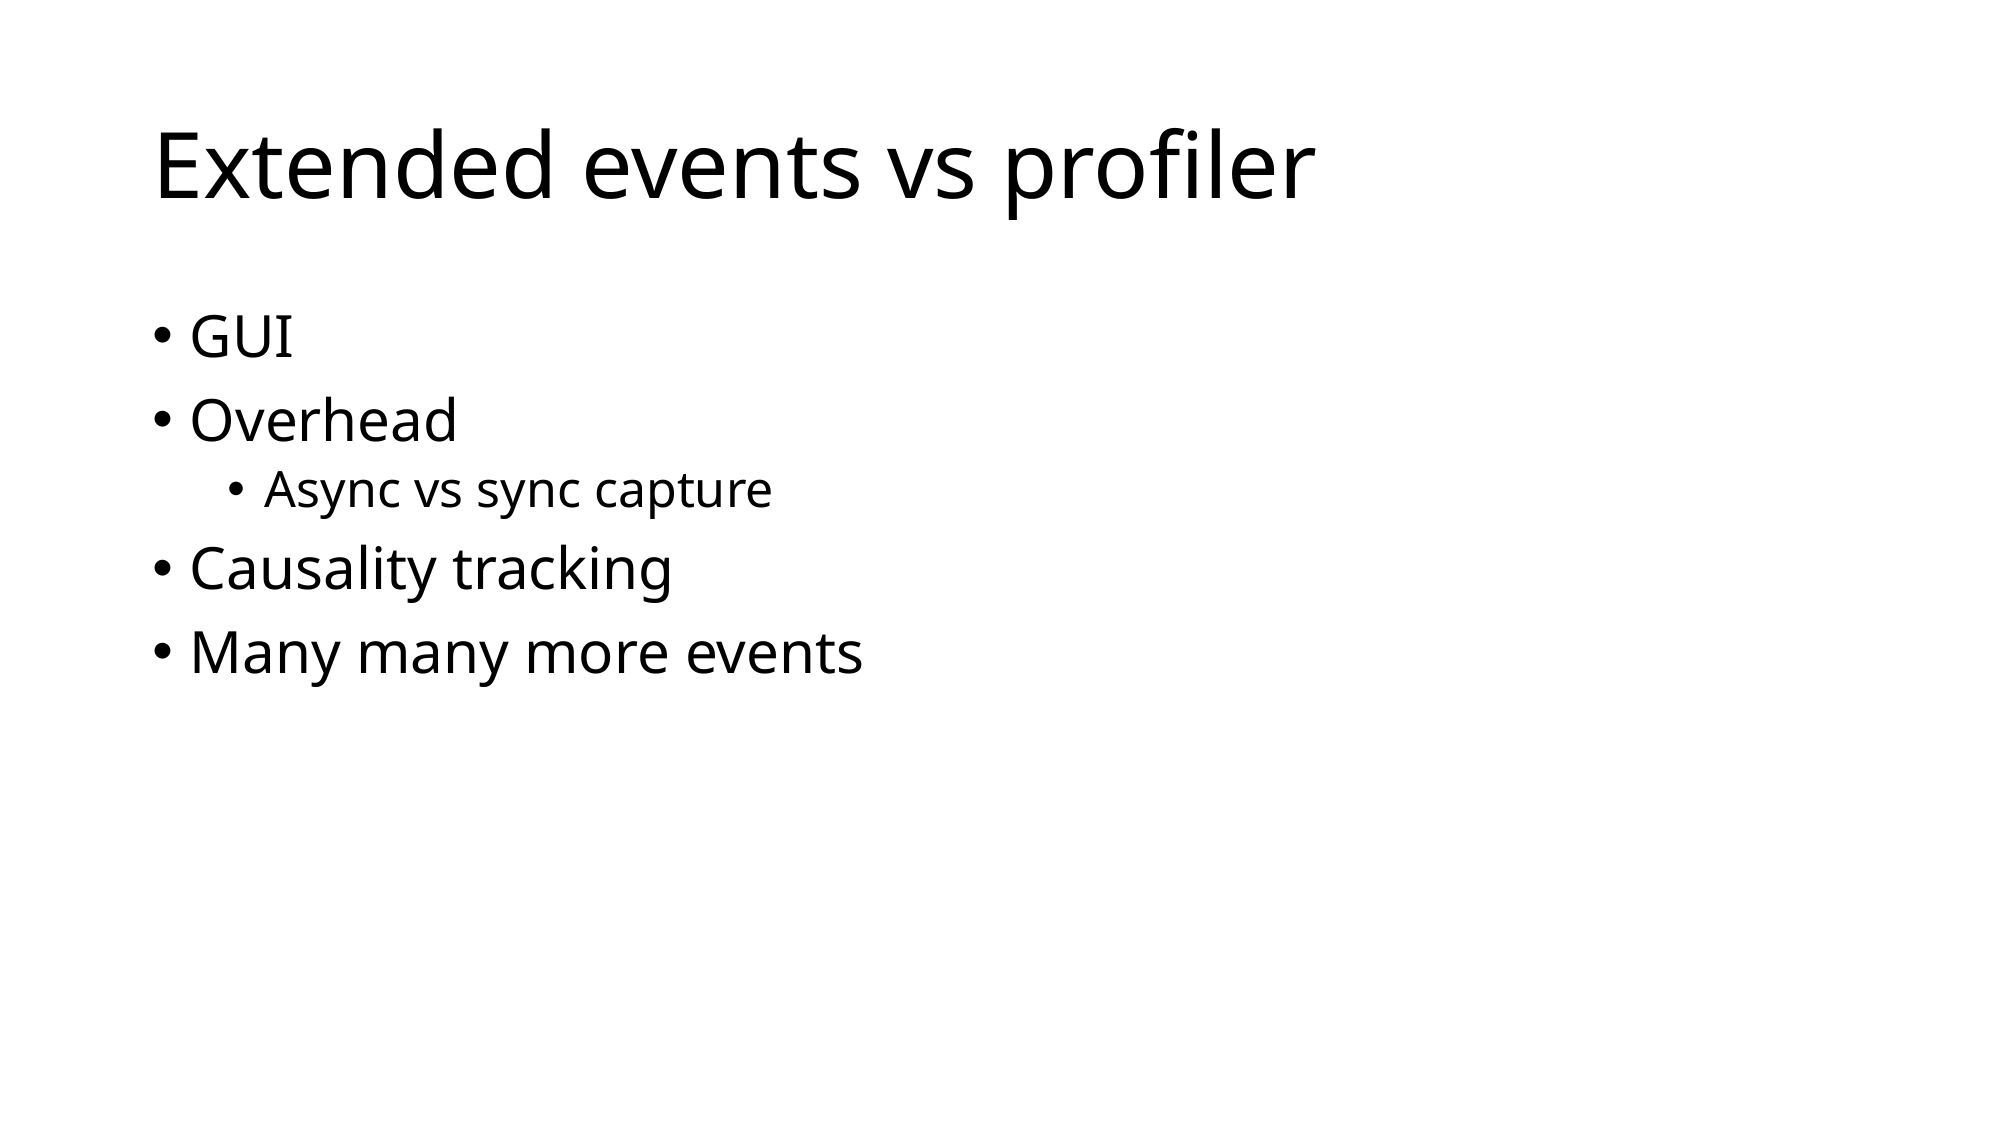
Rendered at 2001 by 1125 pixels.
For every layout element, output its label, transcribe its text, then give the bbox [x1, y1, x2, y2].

title Extended events vs profiler [137, 59, 1863, 278]
list GUI Overhead Async vs sync capture Causality tracking Many many more events [137, 299, 1863, 1014]
